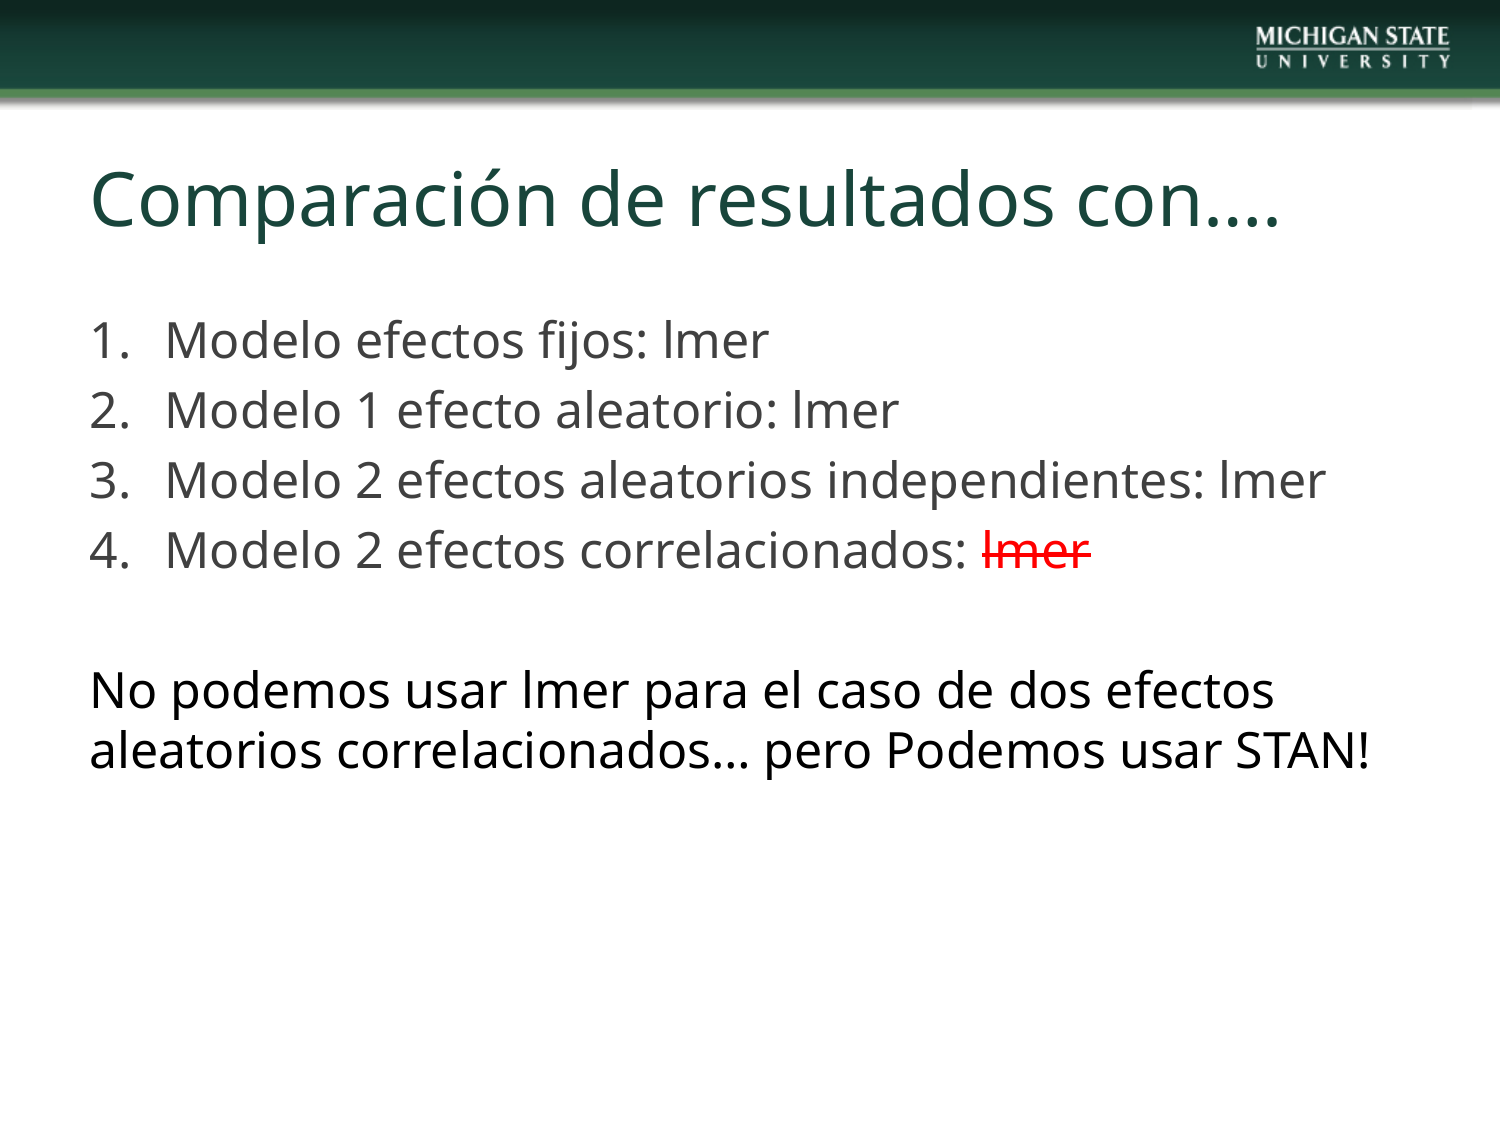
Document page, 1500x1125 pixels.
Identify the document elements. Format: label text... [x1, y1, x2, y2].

picture [0, 0, 1500, 110]
list Modelo efectos fijos: lmer Modelo 1 efecto aleatorio: lmer Modelo 2 efectos aleatorios independientes: lmer Modelo 2 efectos correlacionados: lmer No podemos usar lmer para el caso de dos efectos aleatorios correlacionados… pero Podemos usar STAN! [75, 301, 1425, 1027]
title Comparación de resultados con…. [75, 143, 1425, 263]
